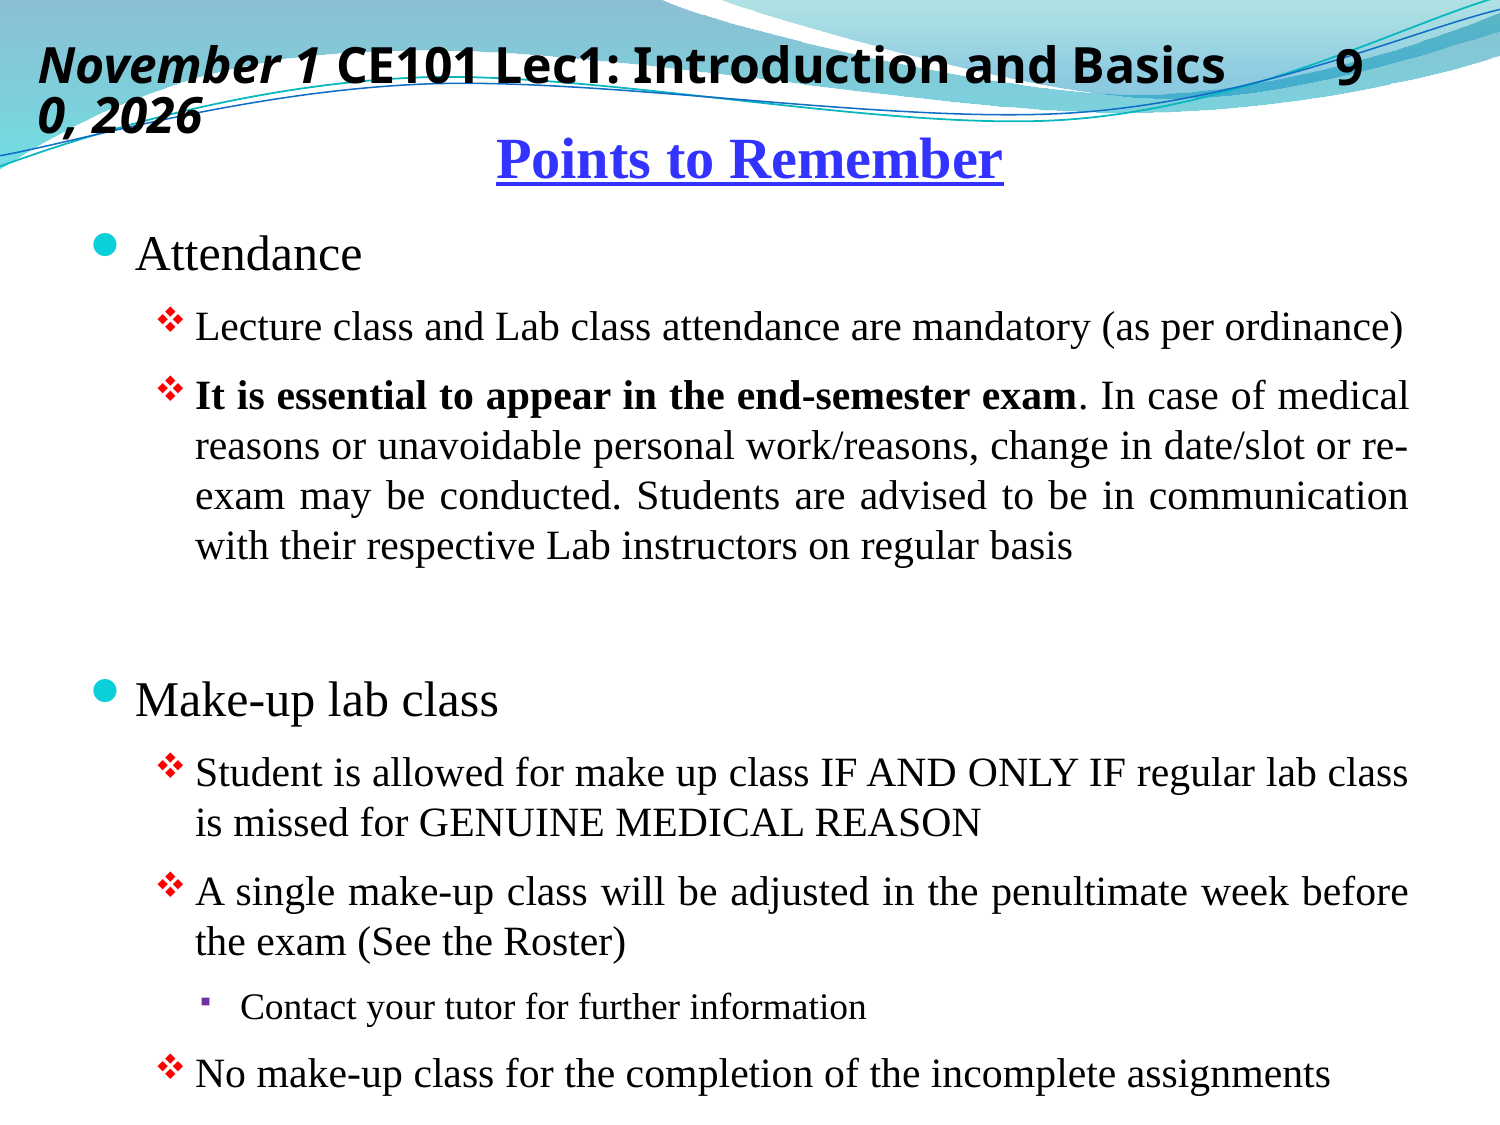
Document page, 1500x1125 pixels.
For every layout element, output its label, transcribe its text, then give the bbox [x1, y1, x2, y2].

title Points to Remember [74, 112, 1426, 191]
footer CE101 Lec1: Introduction and Basics [324, 37, 1238, 99]
slide_number 9 [1275, 40, 1425, 100]
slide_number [37, 37, 324, 98]
list Attendance Lecture class and Lab class attendance are mandatory (as per ordinance) It is essential to appear in the end-semester exam. In case of medical reasons or unavoidable personal work/reasons, change in date/slot or re-exam may be conducted. Students are advised to be in communication with their respective Lab instructors on regular basis Make-up lab class Student is allowed for make up class IF AND ONLY IF regular lab class is missed for GENUINE MEDICAL REASON A single make-up class will be adjusted in the penultimate week before the exam (See the Roster) Contact your tutor for further information No make-up class for the completion of the incomplete assignments [74, 212, 1426, 1107]
